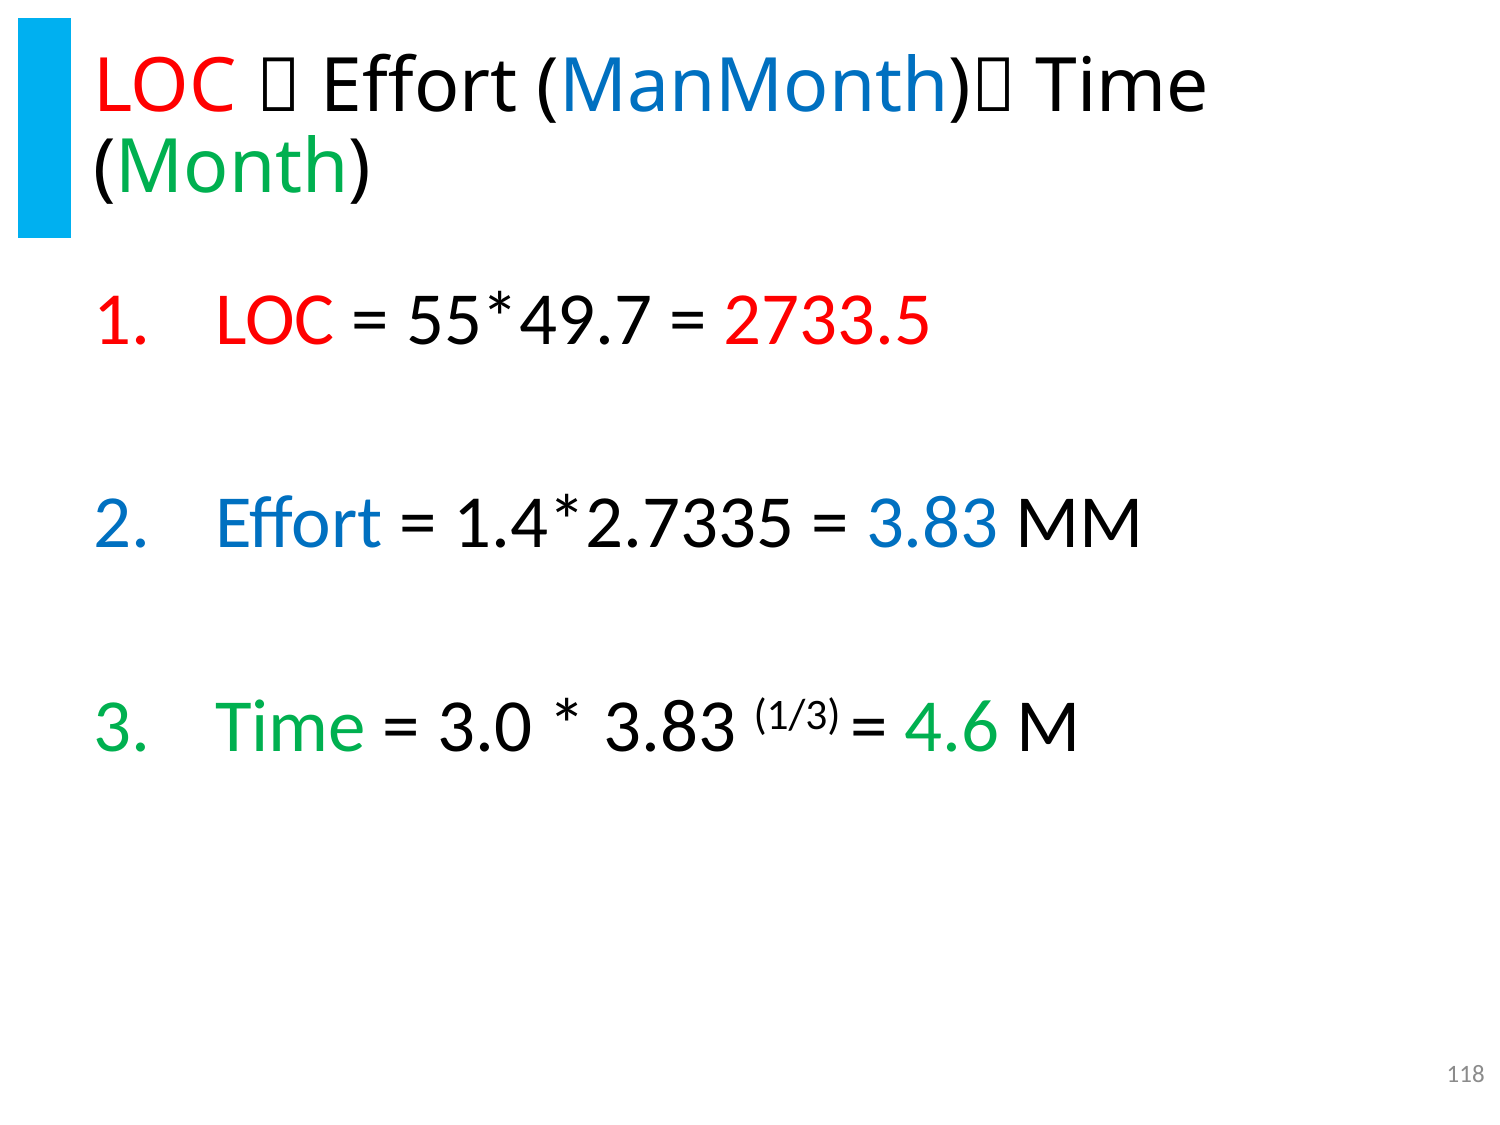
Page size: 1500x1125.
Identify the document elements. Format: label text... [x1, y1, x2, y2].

title LOC  Effort (ManMonth) Time (Month) [78, 19, 1443, 237]
list LOC = 55*49.7 = 2733.5 Effort = 1.4*2.7335 = 3.83 MM Time = 3.0 * 3.83 (1/3) = 4.6 M [78, 272, 1443, 1070]
slide_number 118 [1162, 1042, 1500, 1103]
